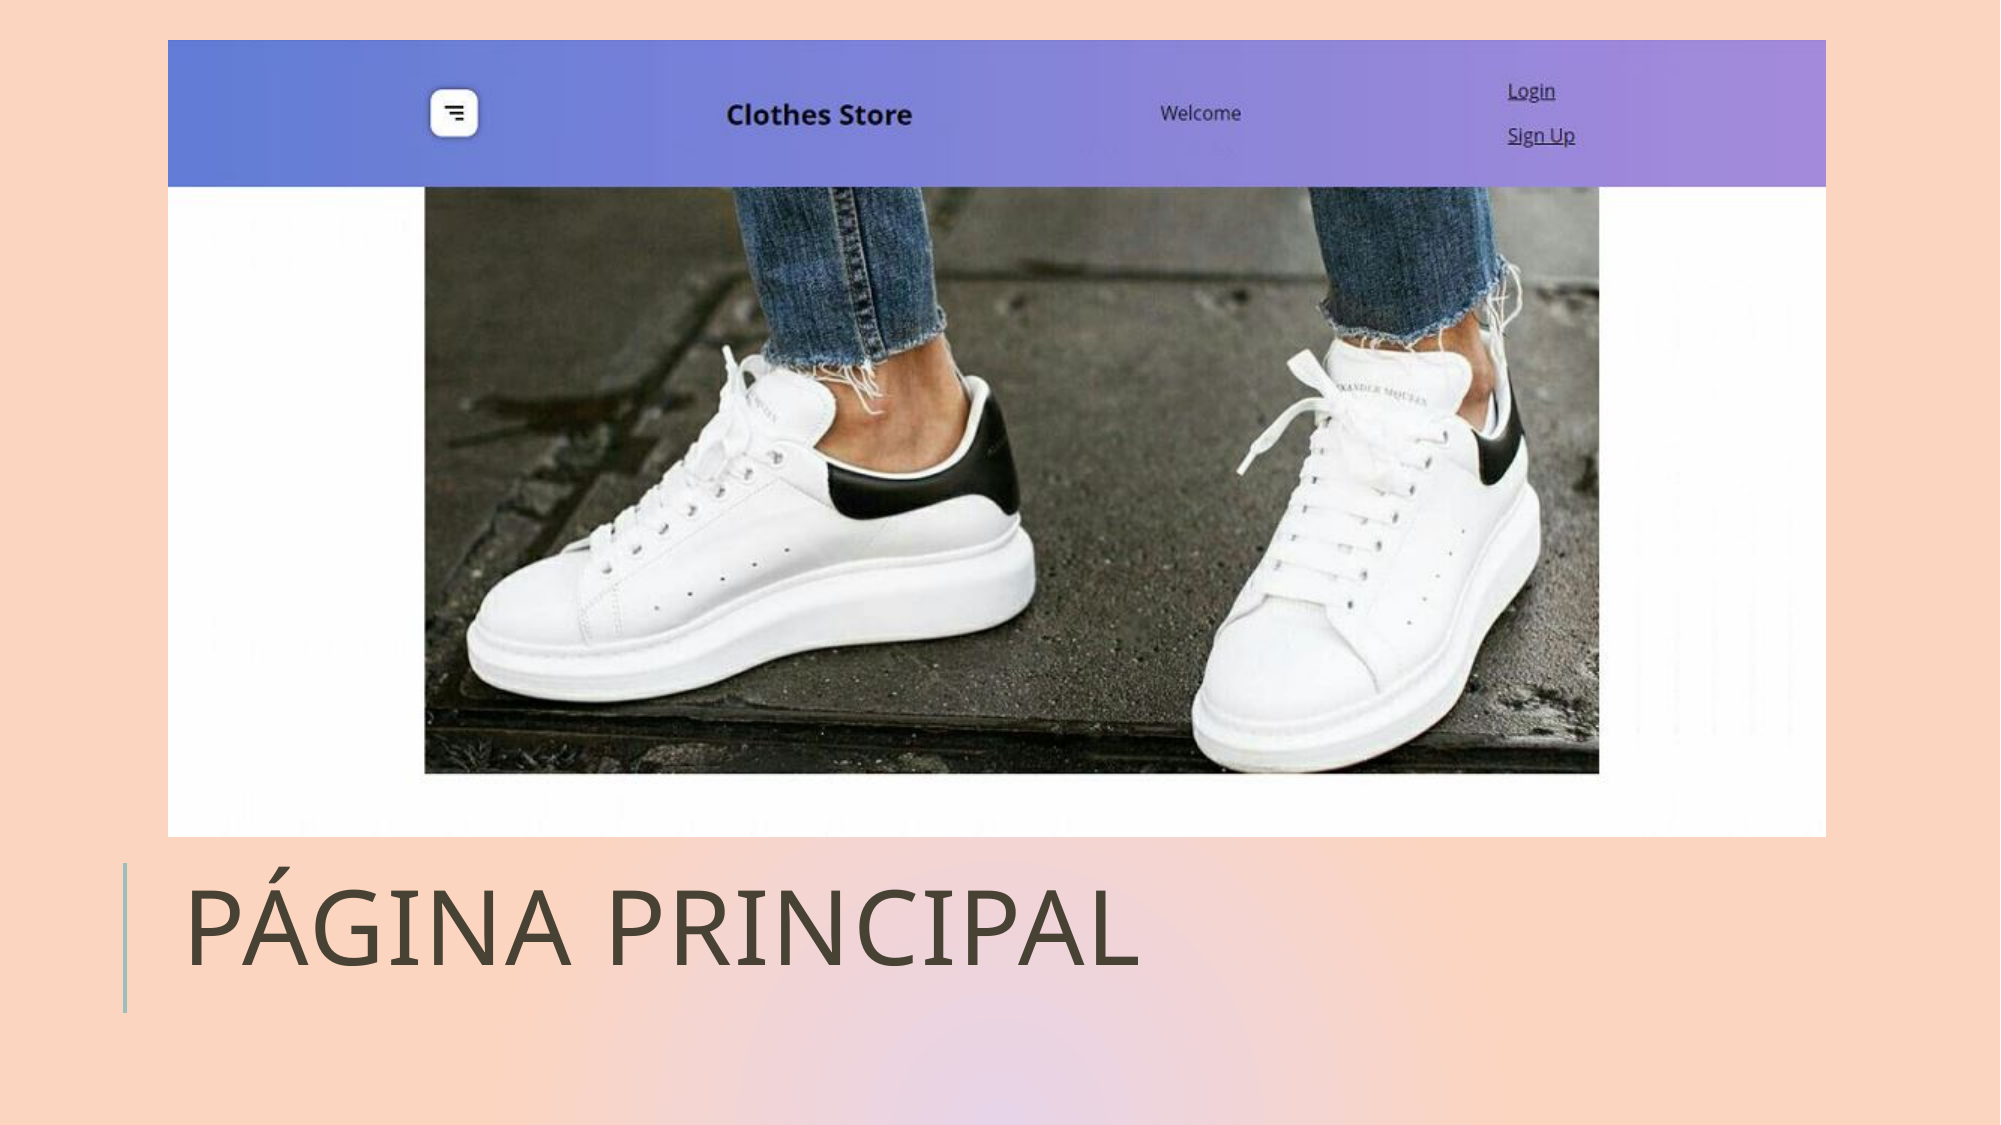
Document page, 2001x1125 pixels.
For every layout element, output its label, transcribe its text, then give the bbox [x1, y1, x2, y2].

text_box [0, 0, 2000, 1125]
picture [167, 40, 1826, 837]
title Página principal [168, 843, 1763, 1059]
